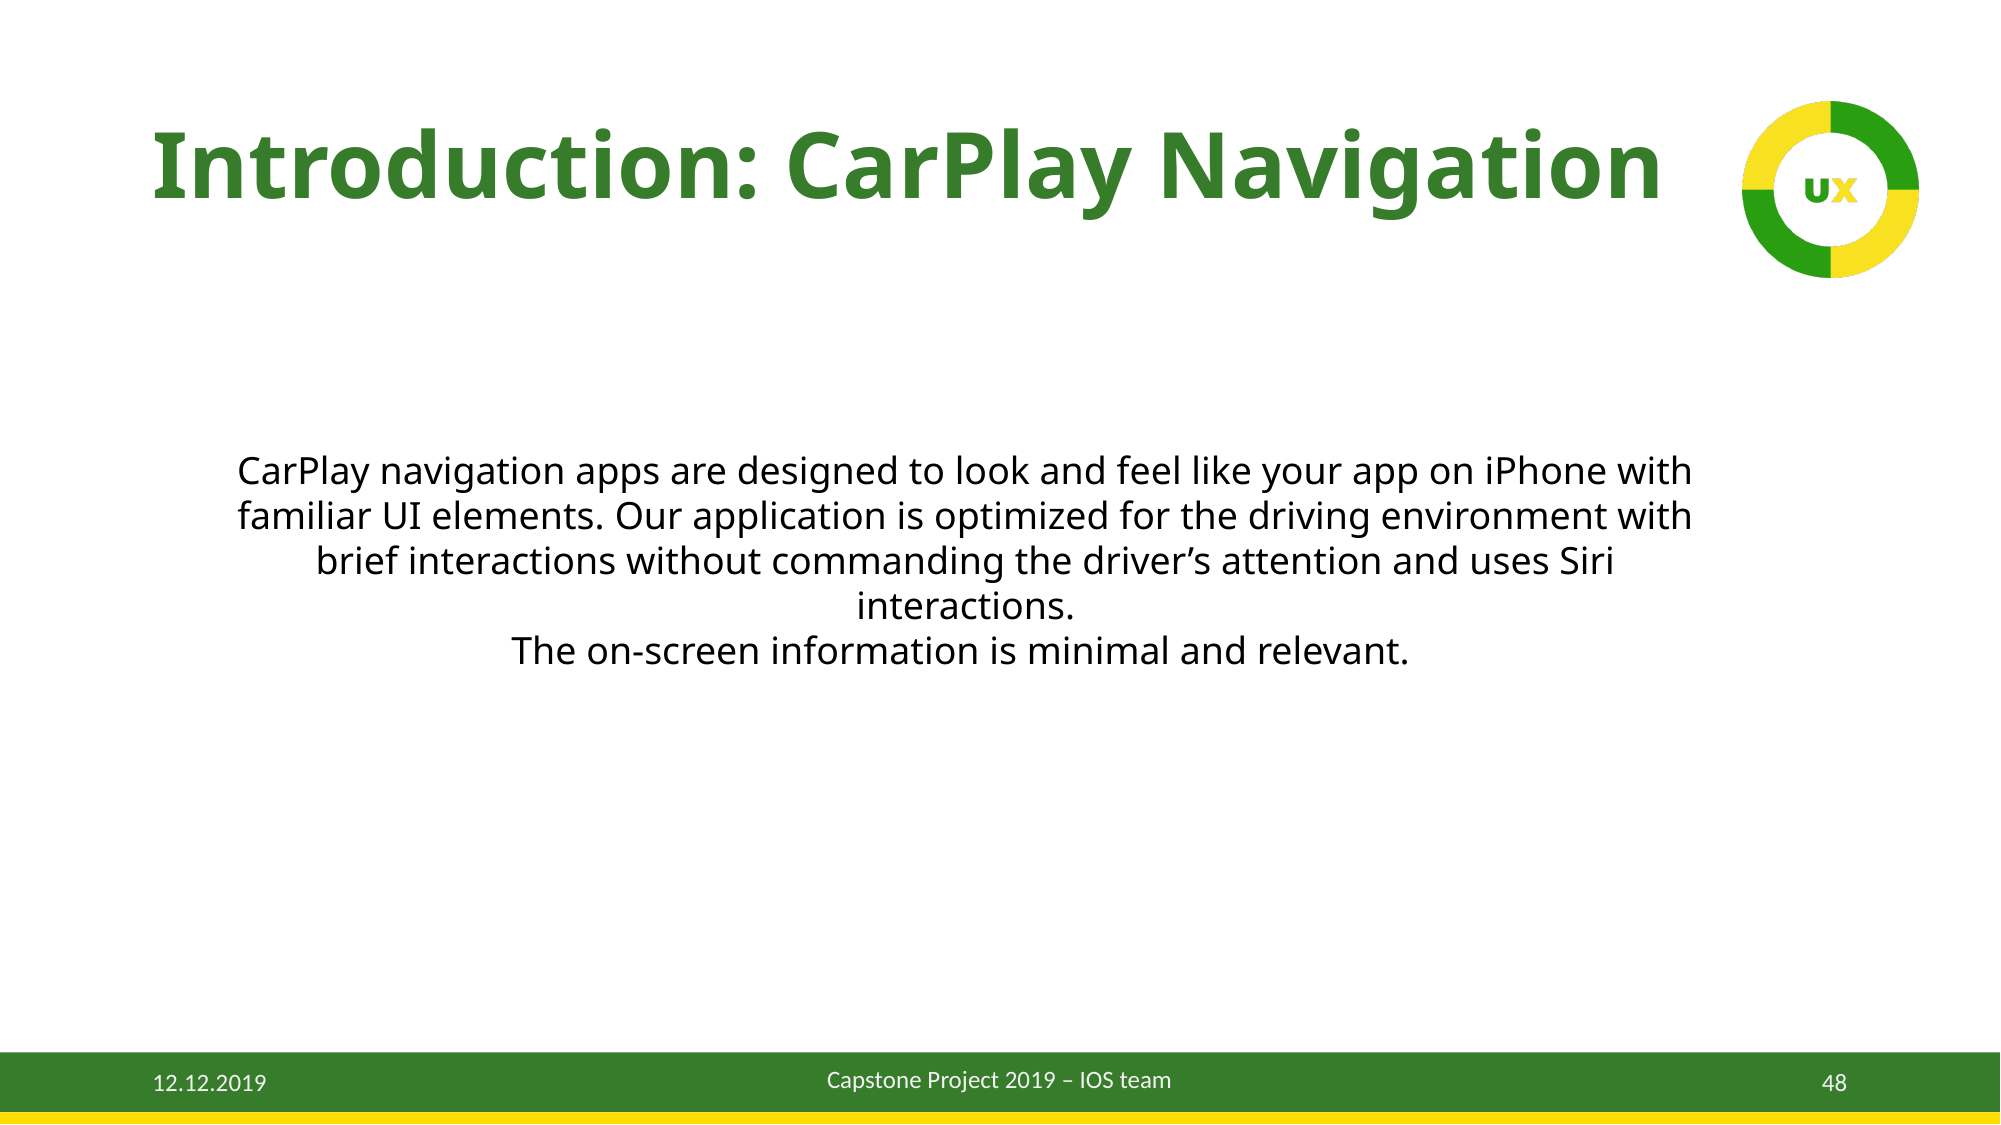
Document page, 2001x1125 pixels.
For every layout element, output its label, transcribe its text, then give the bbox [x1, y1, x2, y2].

picture [1742, 101, 1919, 278]
text_box [0, 1051, 137, 1111]
text_box [588, 1051, 1412, 1111]
slide_number 48 [1412, 1051, 1863, 1112]
title Introduction: CarPlay Navigation [137, 59, 1863, 278]
text_box CarPlay navigation apps are designed to look and feel like your app on iPhone with familiar UI elements. Our application is optimized for the driving environment with brief interactions without commanding the driver’s attention and uses Siri interactions. The on-screen information is minimal and relevant. [189, 439, 1742, 725]
footer Capstone Project 2019 – IOS team [662, 1048, 1338, 1109]
text_box [1863, 1051, 2000, 1111]
text_box [0, 1111, 2000, 1125]
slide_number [137, 1051, 588, 1112]
